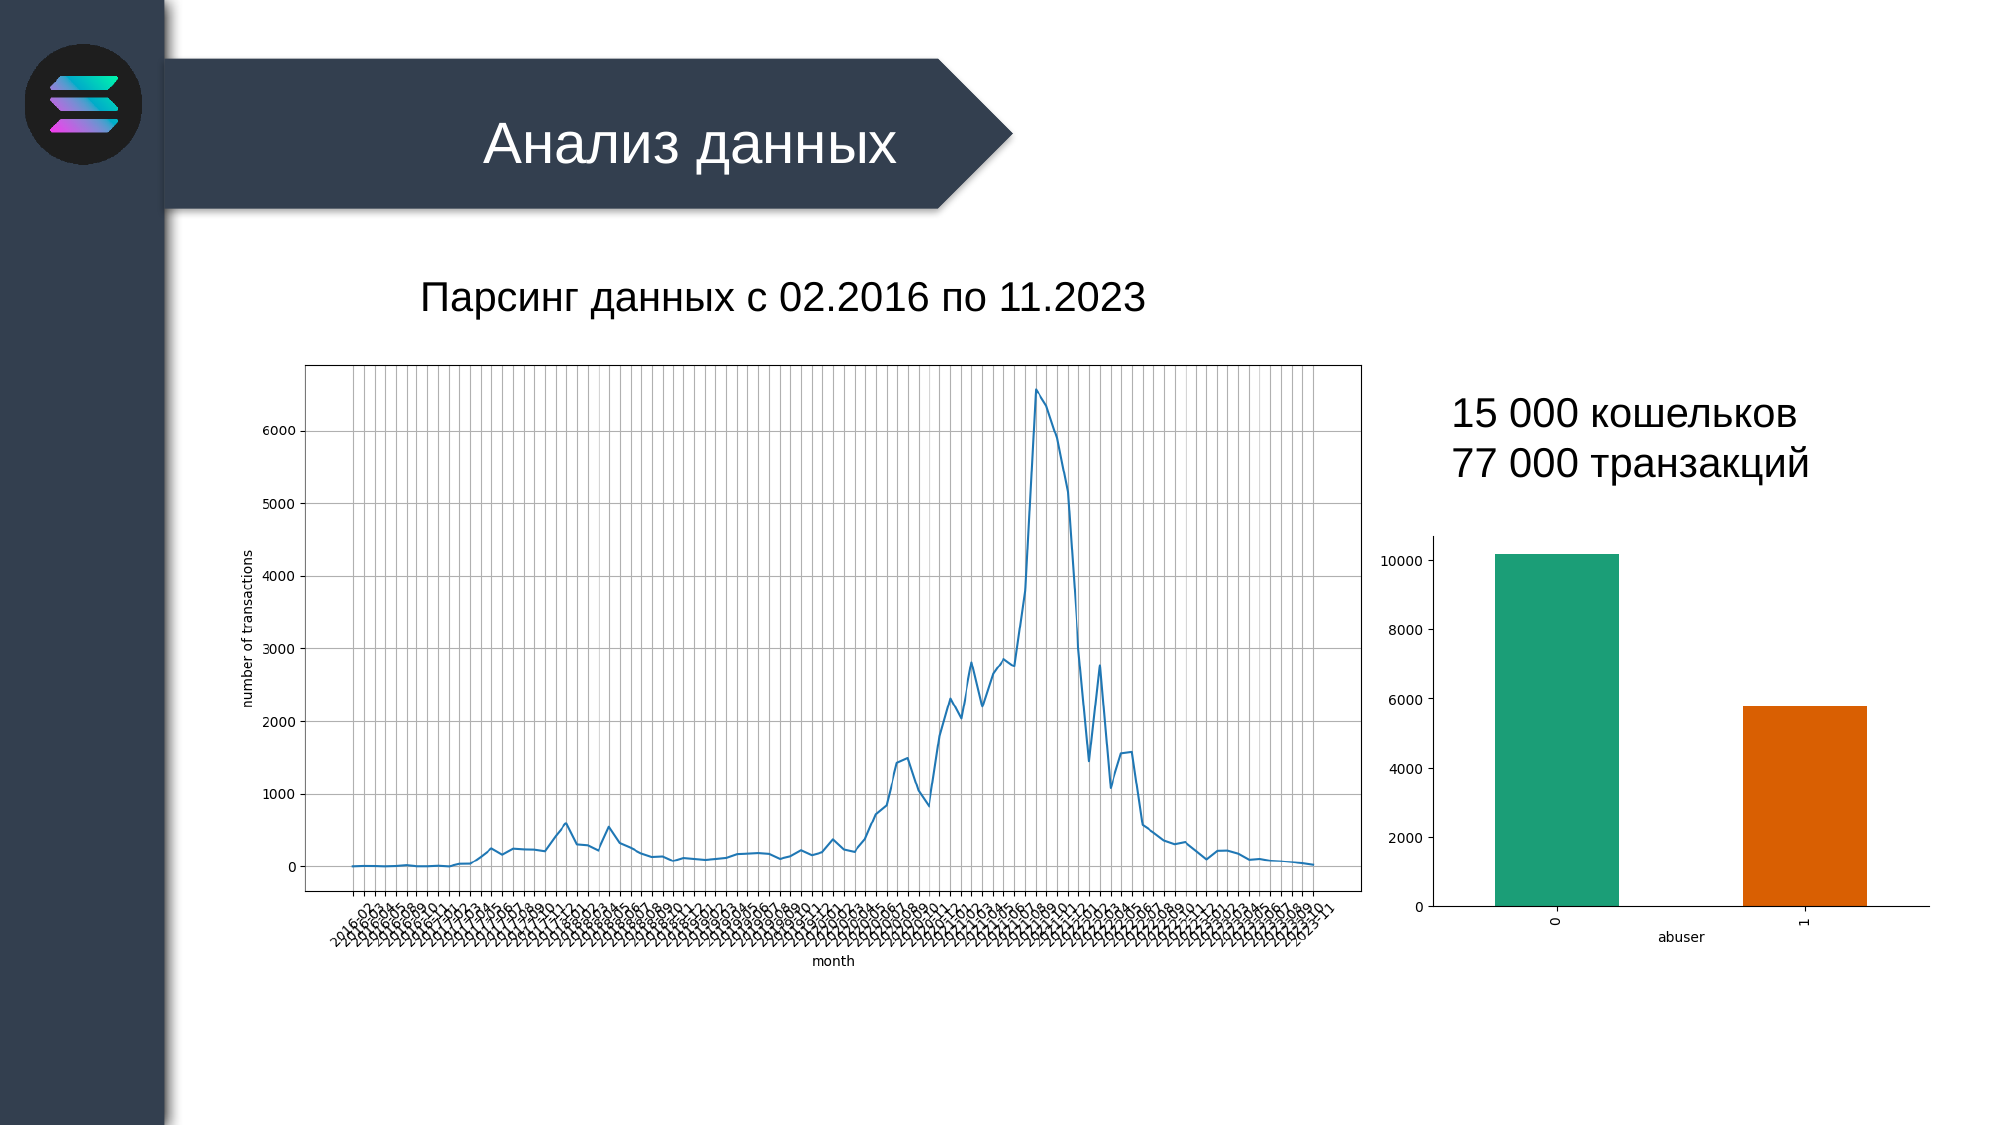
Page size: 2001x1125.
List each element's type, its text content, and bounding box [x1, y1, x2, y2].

picture [18, 42, 146, 167]
text_box Анализ данных [468, 62, 931, 183]
text_box 15 000 кошельков 77 000 транзакций [1436, 378, 1871, 494]
picture [232, 355, 1937, 978]
text_box [0, 0, 165, 1125]
text_box [164, 58, 1013, 209]
text_box Парсинг данных с 02.2016 по 11.2023 [405, 262, 1197, 328]
